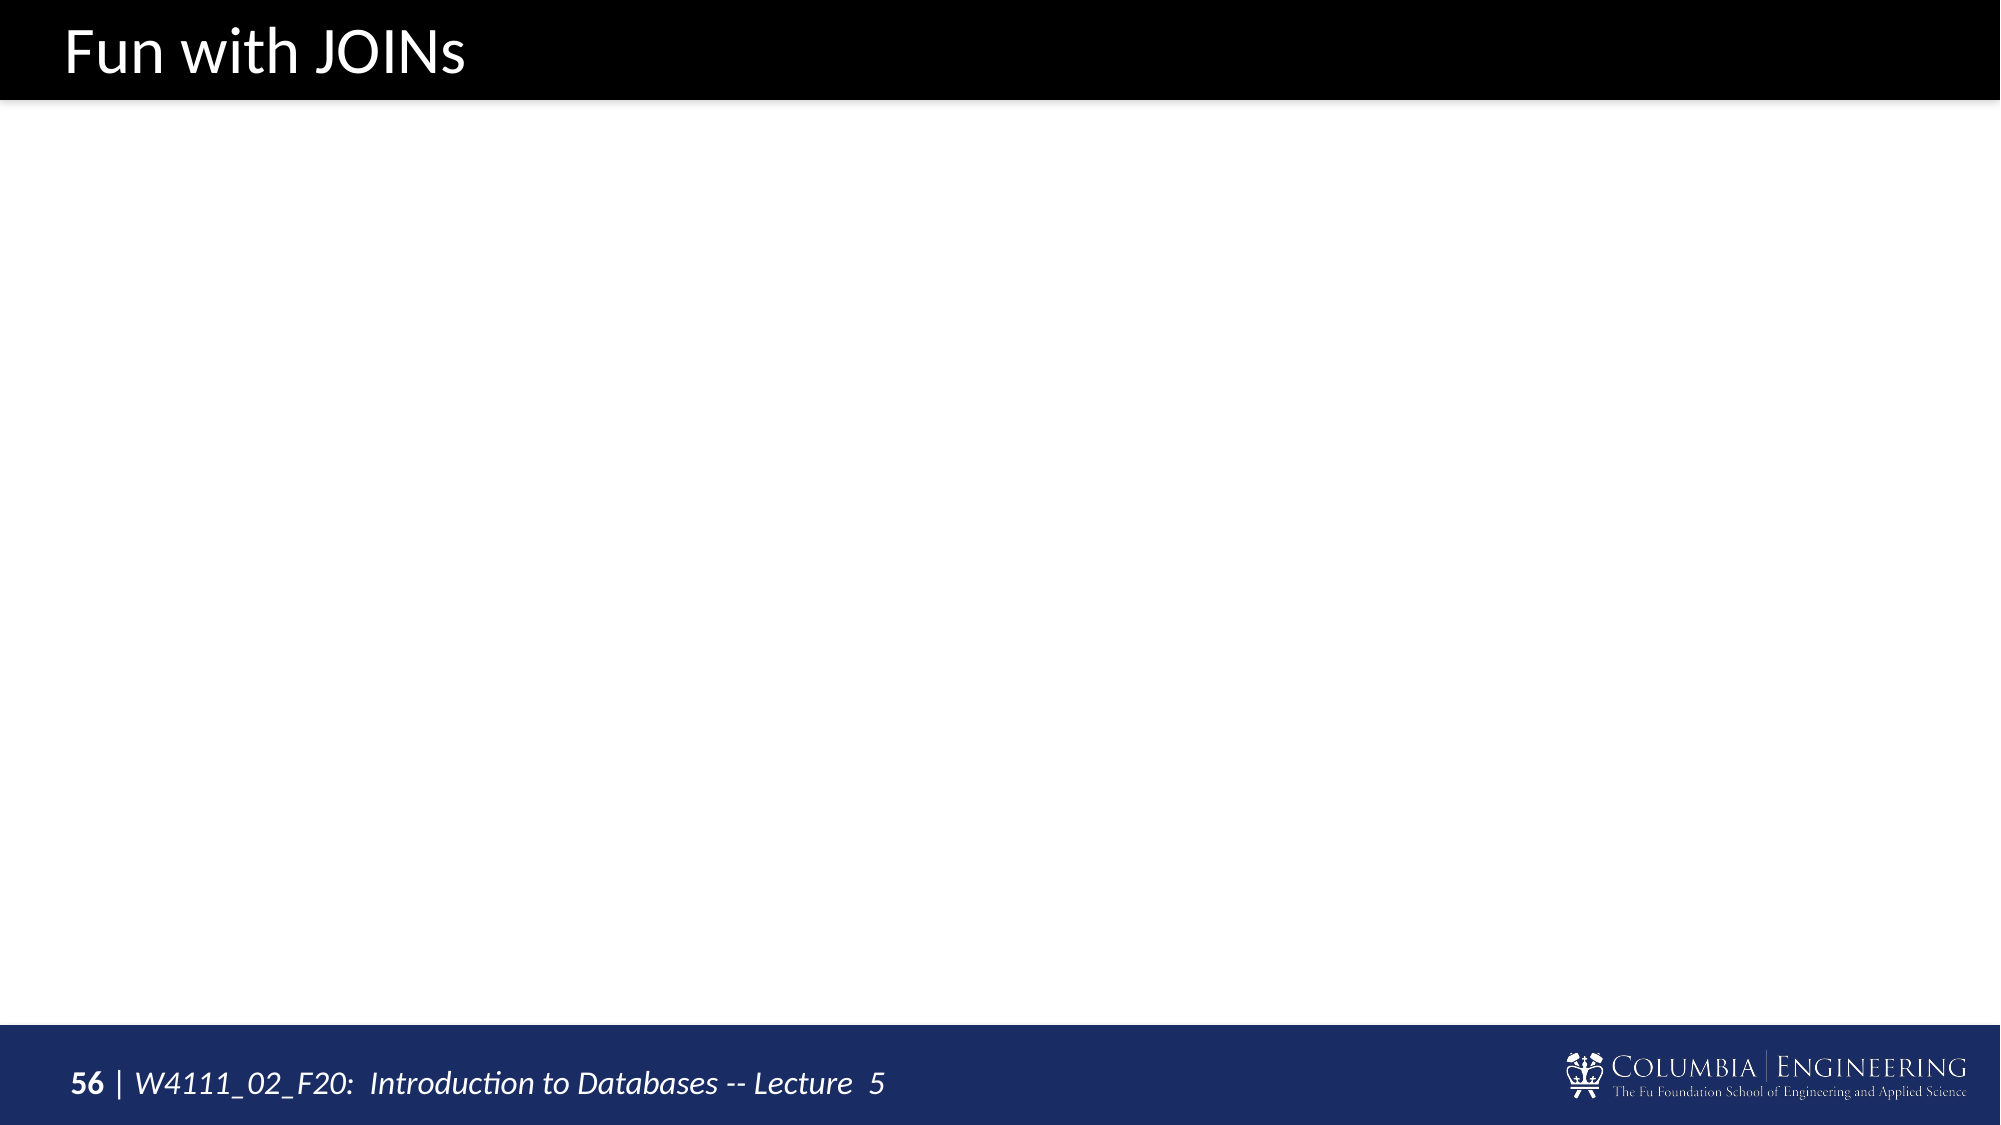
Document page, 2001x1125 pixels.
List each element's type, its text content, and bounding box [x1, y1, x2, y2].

text_box 56 | W4111_02_F20: Introduction to Databases -- Lecture 5 [55, 1027, 1540, 1109]
picture [1566, 1050, 1967, 1100]
text_box Fun with JOINs [49, 0, 1540, 95]
text_box [0, 0, 2000, 100]
text_box [0, 1025, 2000, 1125]
